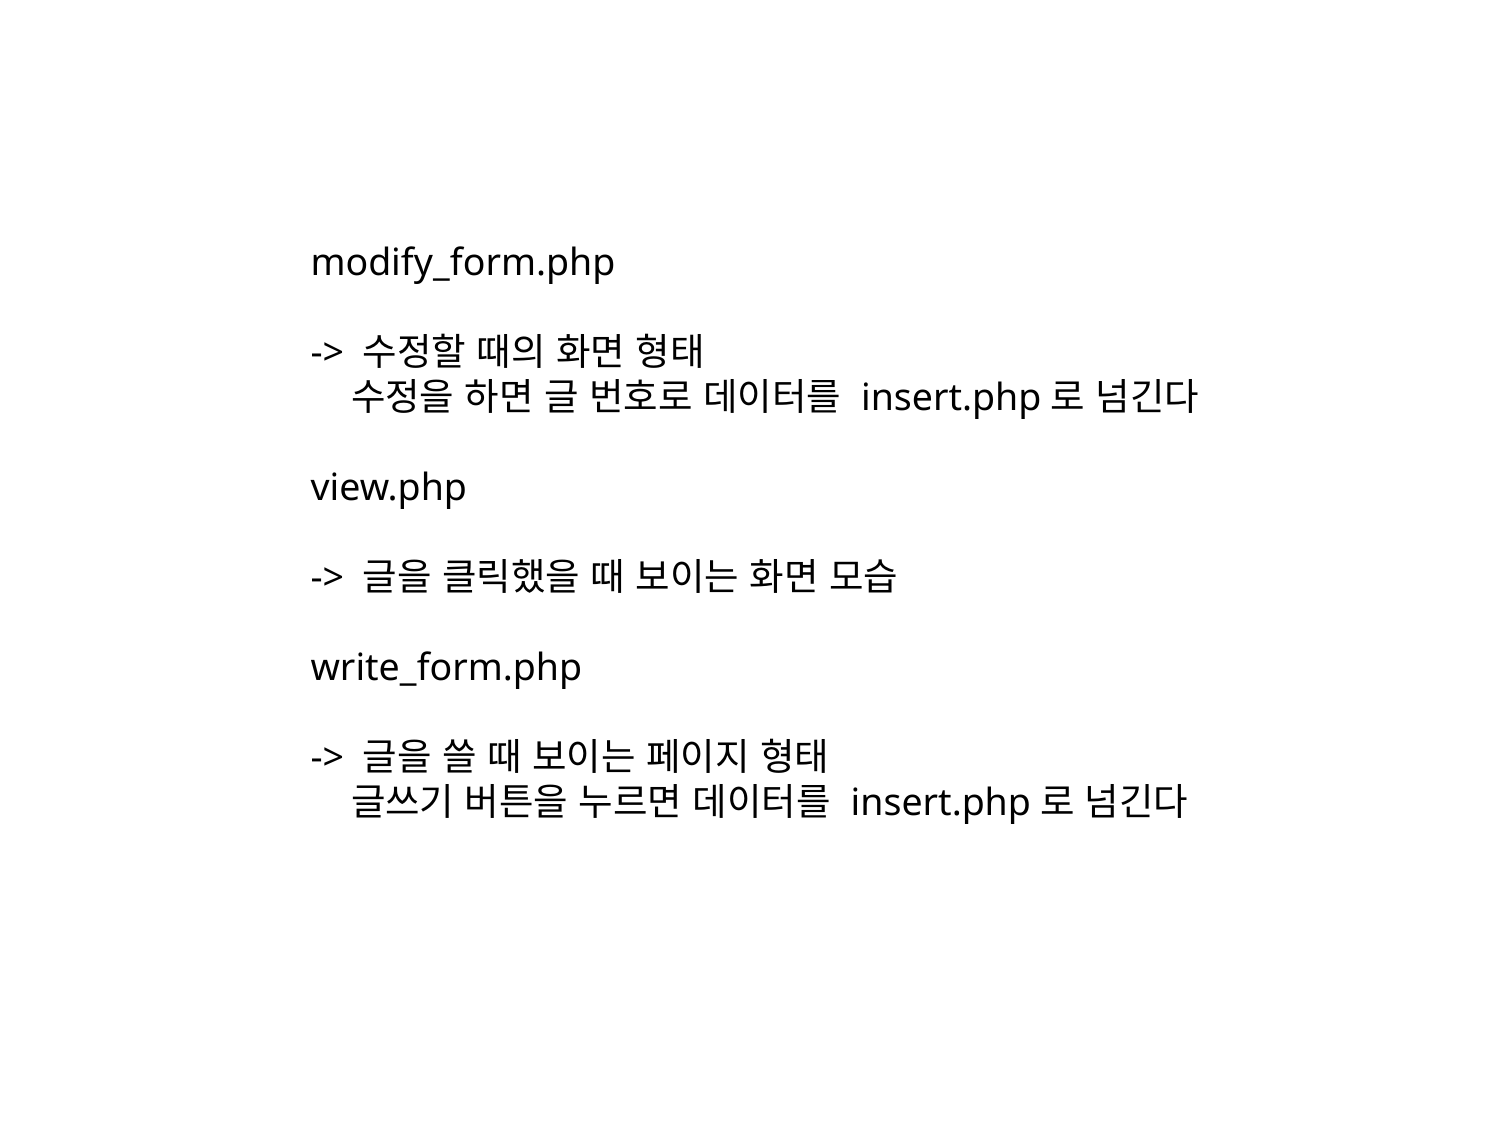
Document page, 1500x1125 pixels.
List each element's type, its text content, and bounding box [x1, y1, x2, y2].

text_box modify_form.php -> 수정할 때의 화면 형태 수정을 하면 글 번호로 데이터를 insert.php로 넘긴다 view.php -> 글을 클릭했을 때 보이는 화면 모습 write_form.php -> 글을 쓸 때 보이는 페이지 형태 글쓰기 버튼을 누르면 데이터를 insert.php로 넘긴다 [295, 230, 1214, 875]
